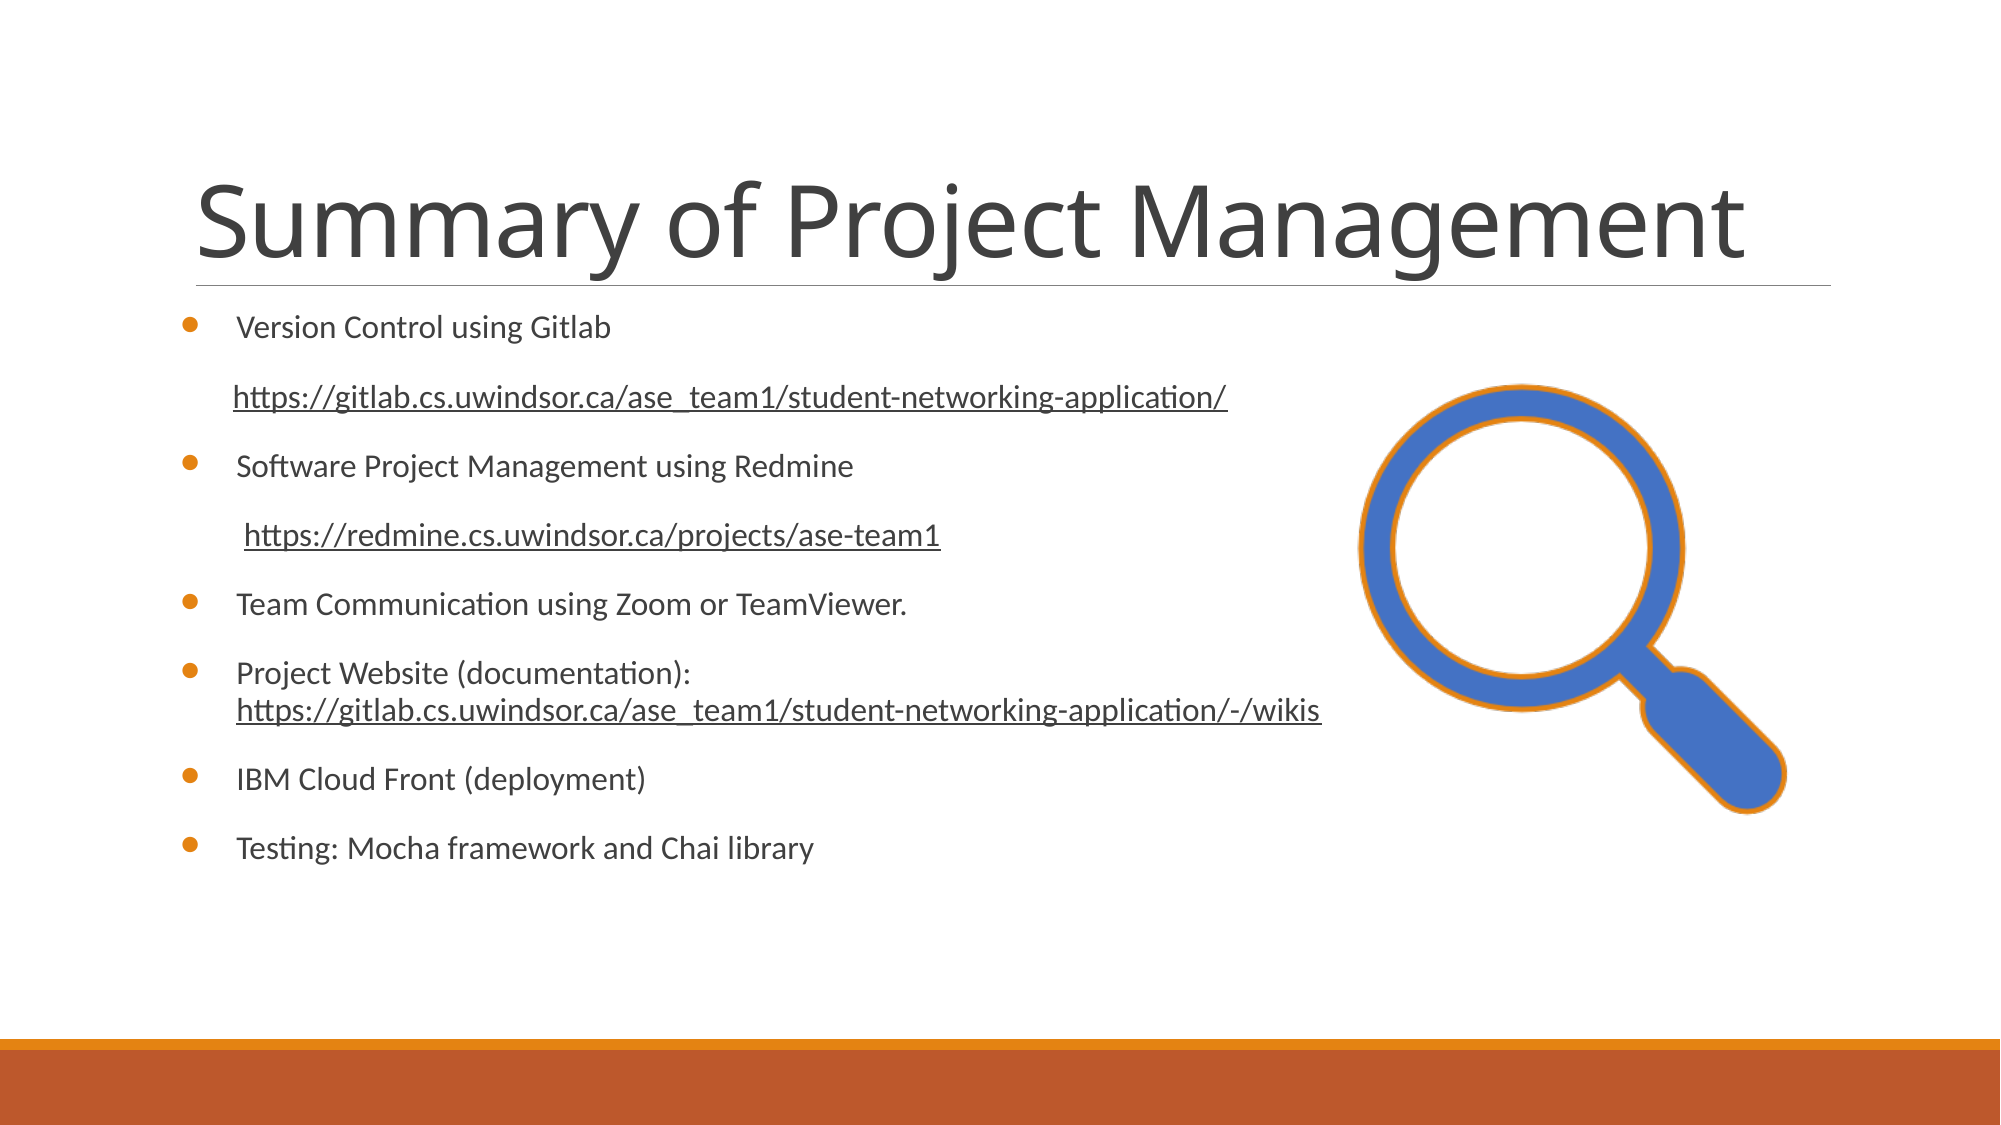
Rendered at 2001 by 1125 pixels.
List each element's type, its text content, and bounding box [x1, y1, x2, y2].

text_box [0, 1051, 2000, 1125]
text_box [0, 1038, 2000, 1051]
picture [1315, 341, 1831, 857]
list Version Control using Gitlab https://gitlab.cs.uwindsor.ca/ase_team1/student-networking-application/ Software Project Management using Redmine https://redmine.cs.uwindsor.ca/projects/ase-team1 Team Communication using Zoom or TeamViewer. Project Website (documentation): https://gitlab.cs.uwindsor.ca/ase_team1/student-networking-application/-/wikis IBM Cloud Front (deployment) Testing: Mocha framework and Chai library [180, 302, 1361, 968]
title Summary of Project Management [180, 47, 1830, 285]
